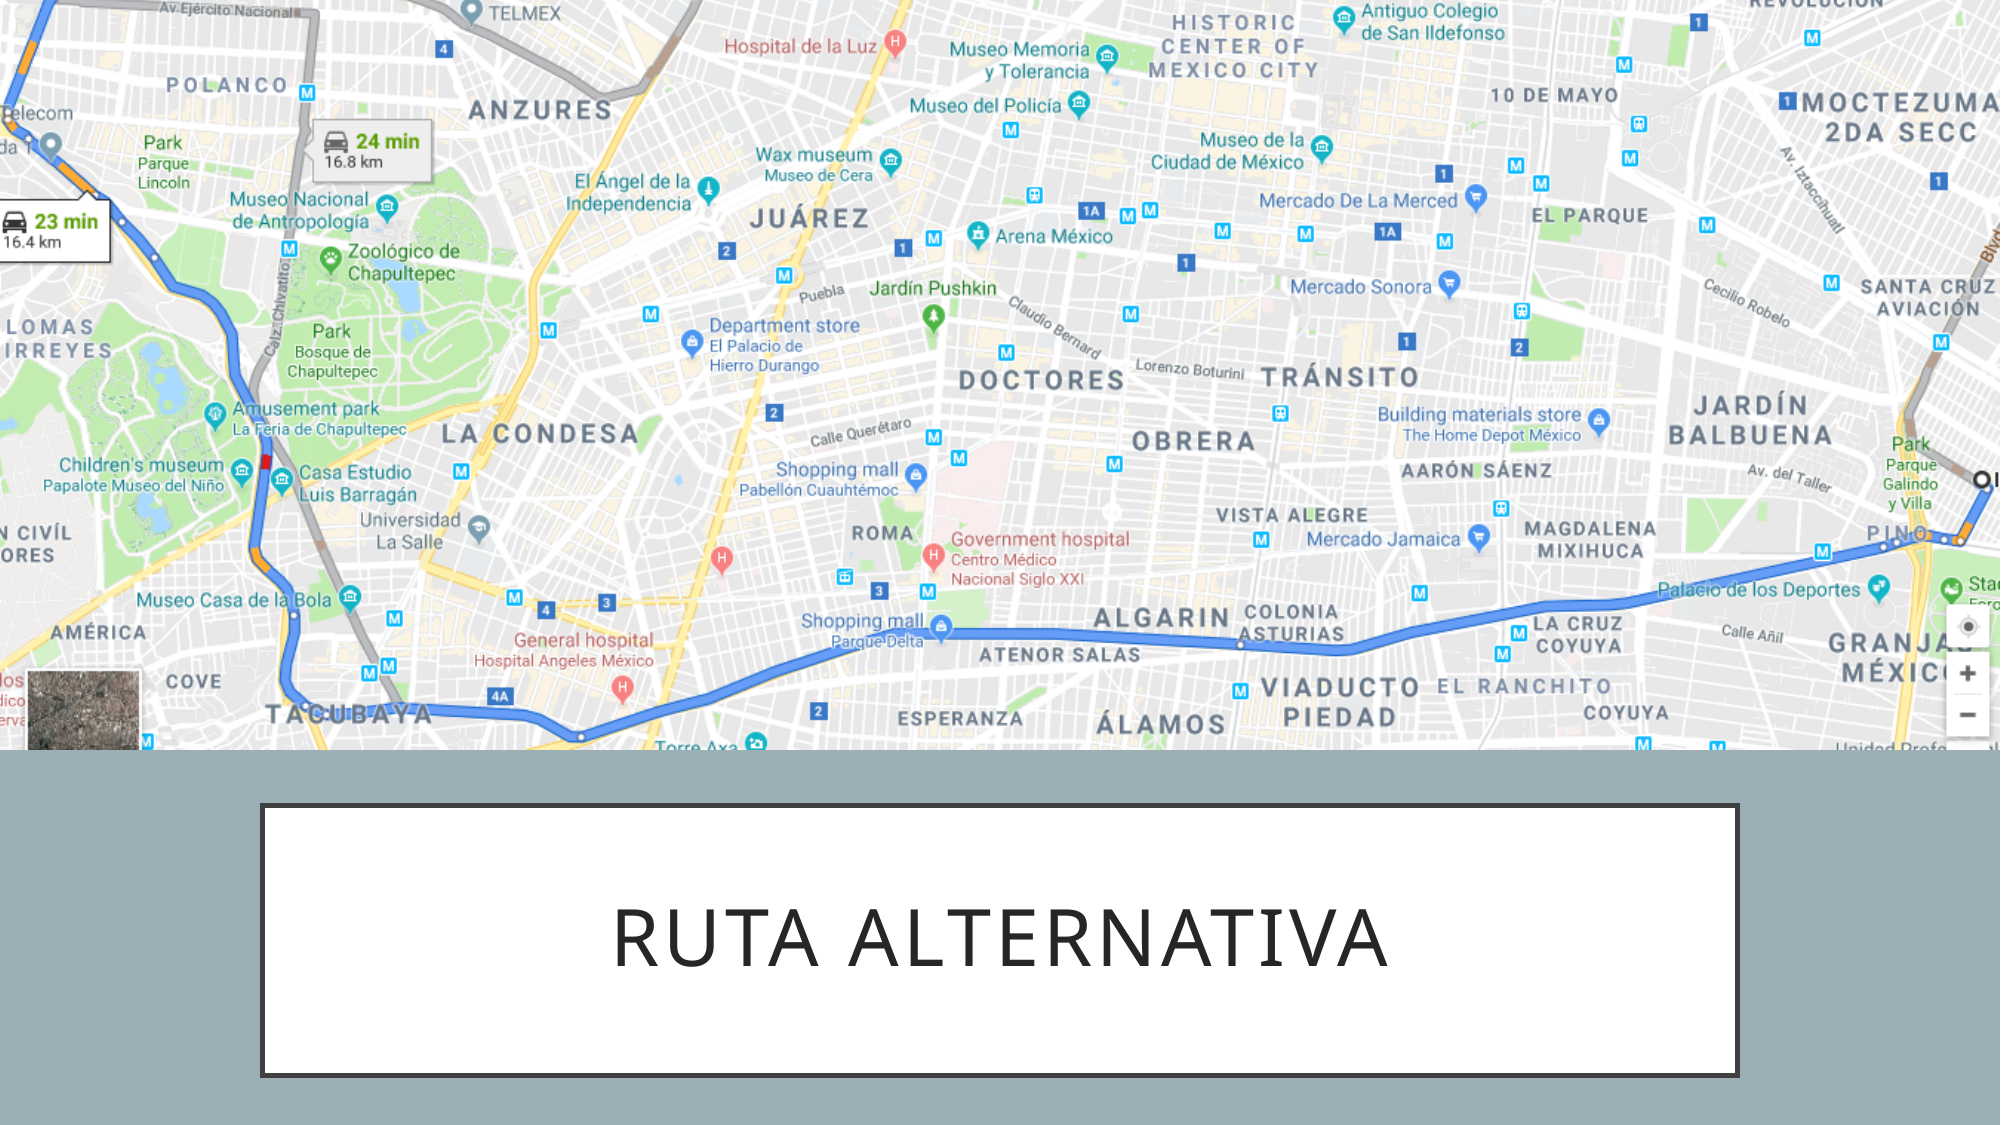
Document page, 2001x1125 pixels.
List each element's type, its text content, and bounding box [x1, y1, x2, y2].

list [0, 0, 2000, 750]
title Ruta alternativa [260, 803, 1740, 1078]
